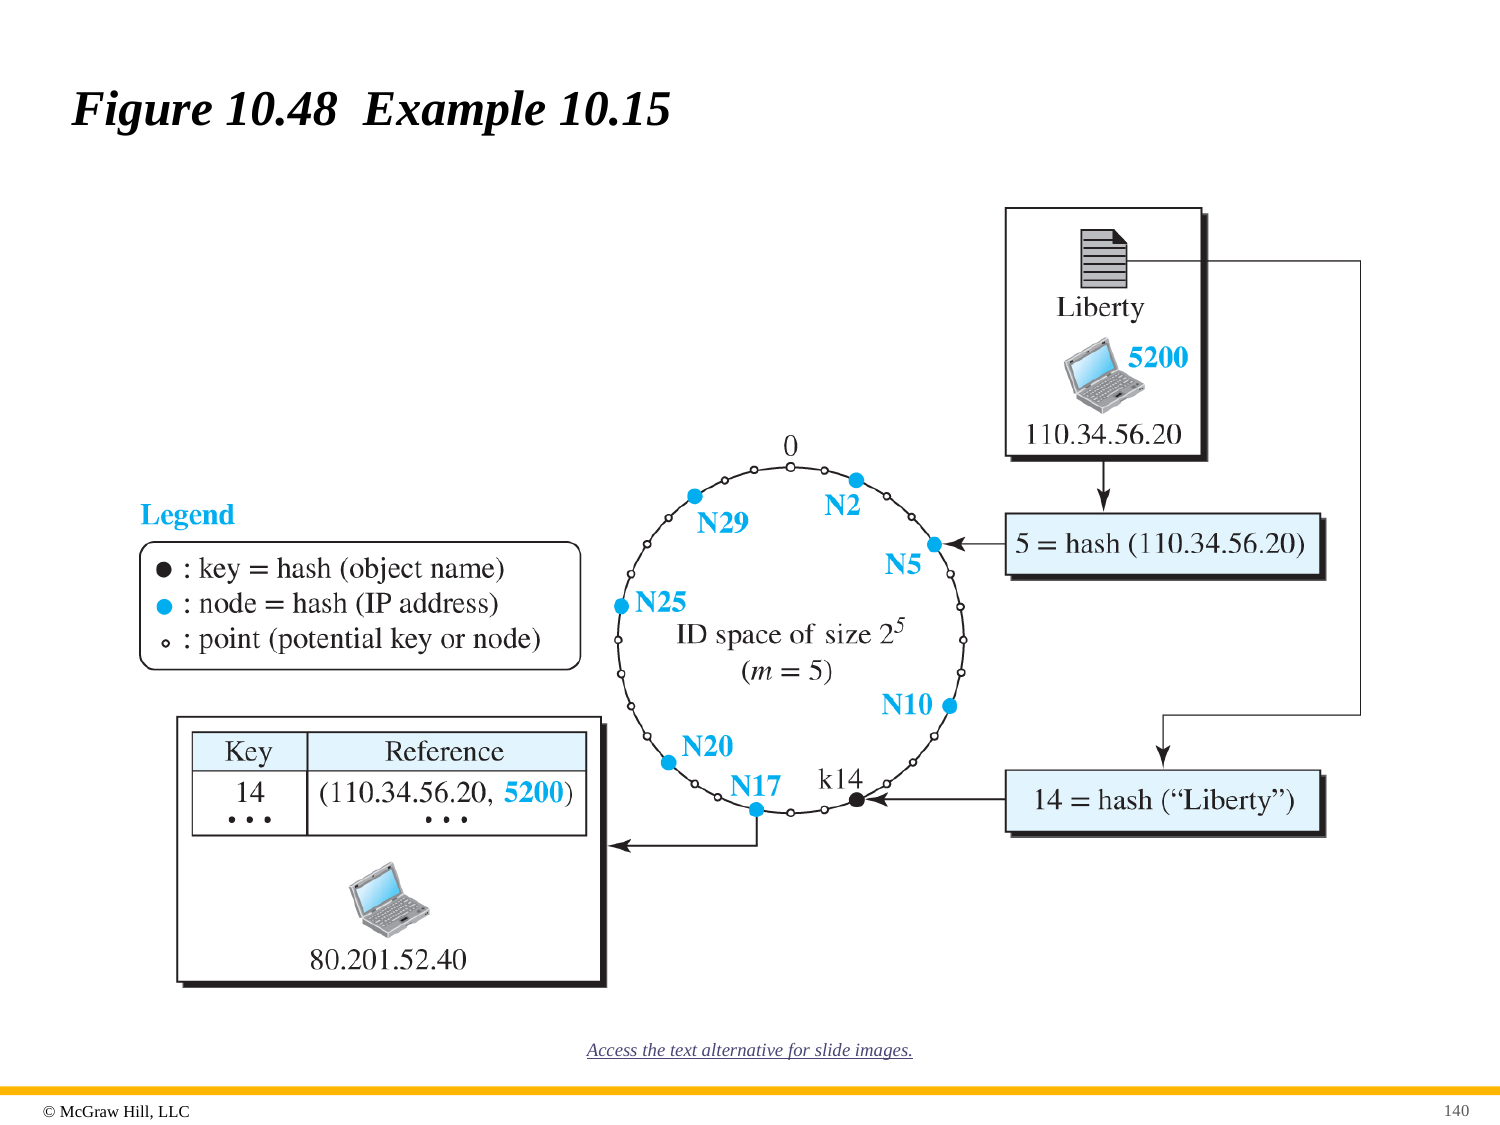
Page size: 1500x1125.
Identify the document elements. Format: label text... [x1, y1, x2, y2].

picture [139, 207, 1361, 988]
slide_number 140 [1418, 1096, 1477, 1123]
title Figure 10.48 Example 10.15 [56, 50, 1444, 162]
list Access the text alternative for slide images. [525, 1033, 975, 1066]
